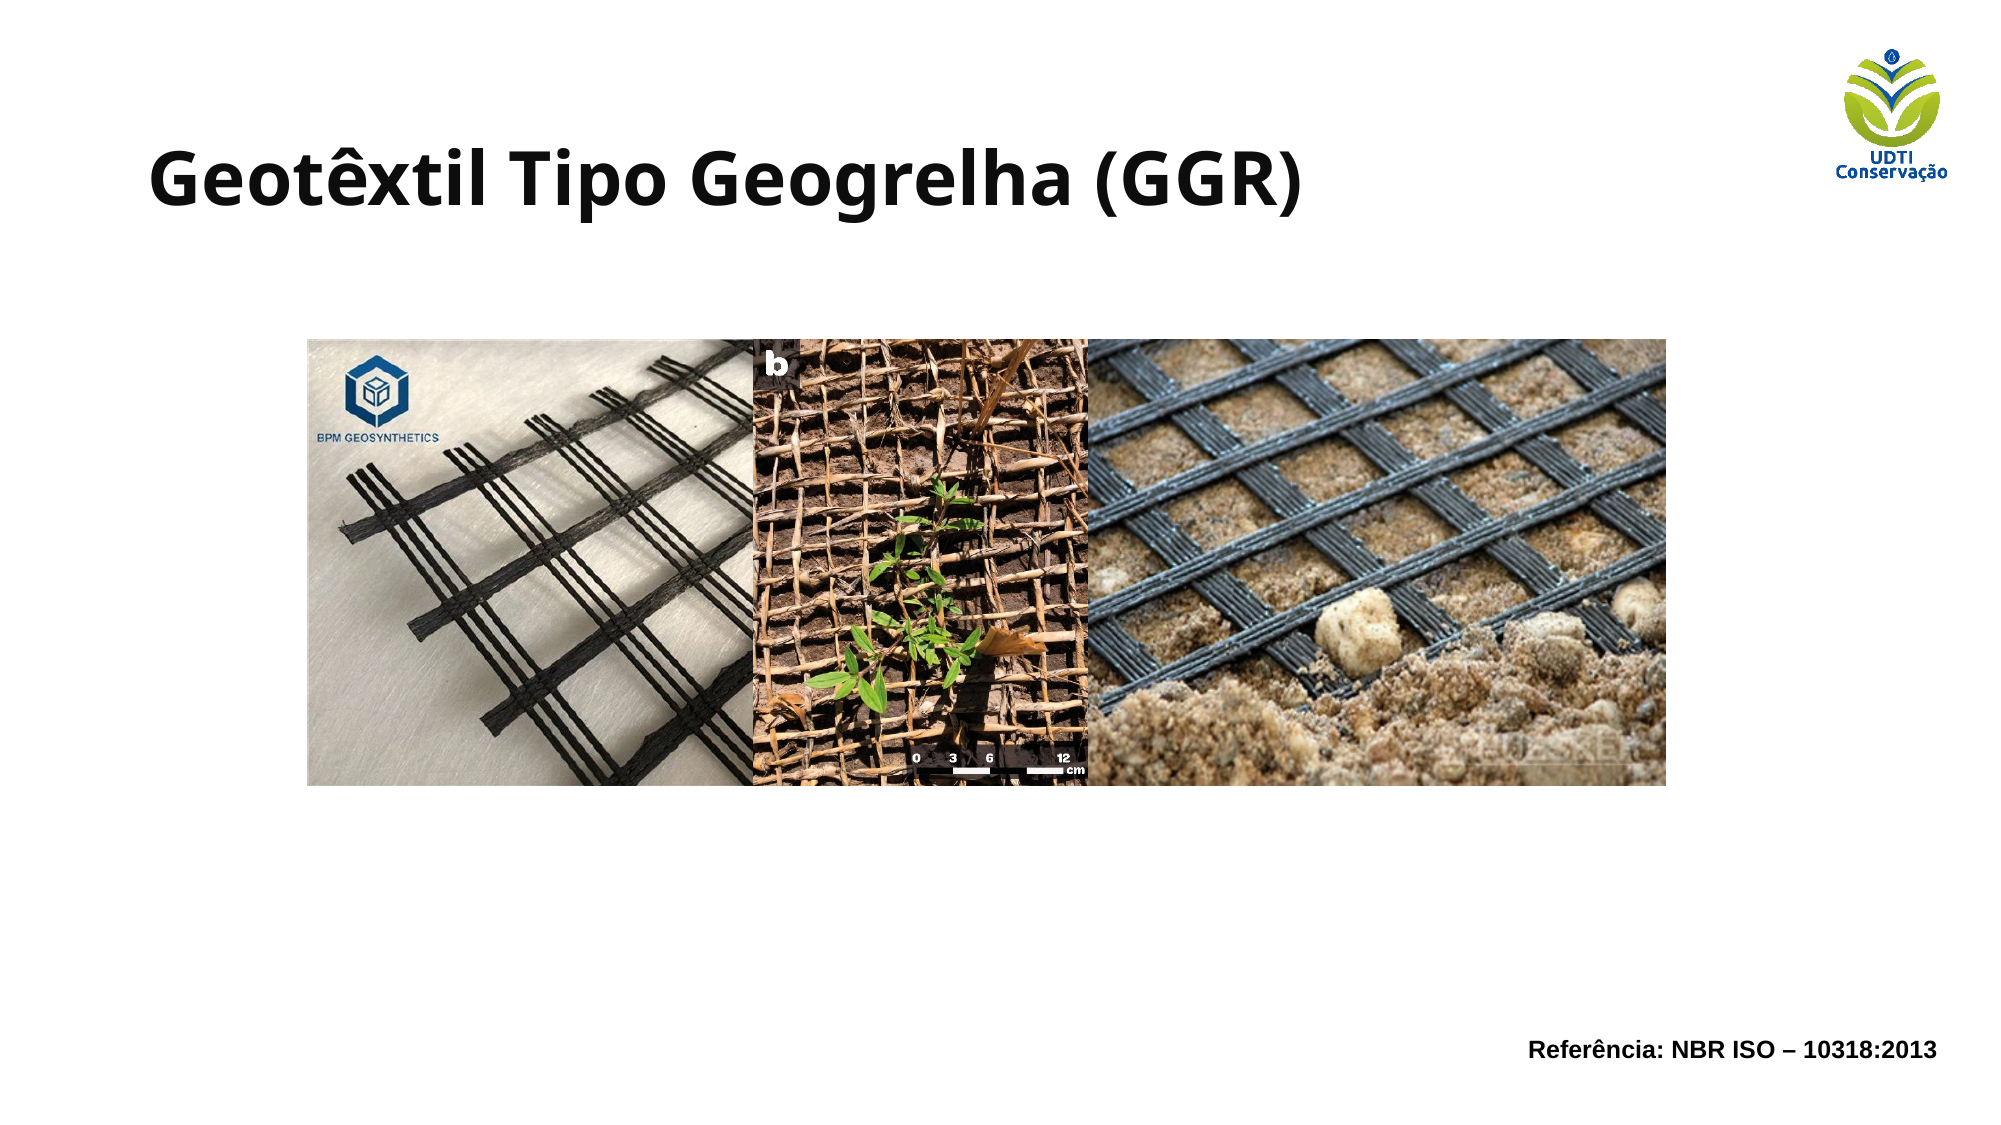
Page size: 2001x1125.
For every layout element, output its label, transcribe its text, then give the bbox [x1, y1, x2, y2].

picture [1812, 31, 1971, 190]
picture [307, 339, 1667, 786]
text_box Referência: NBR ISO – 10318:2013 [1513, 1026, 1954, 1071]
title Geotêxtil Tipo Geogrelha (GGR) [145, 104, 1855, 319]
